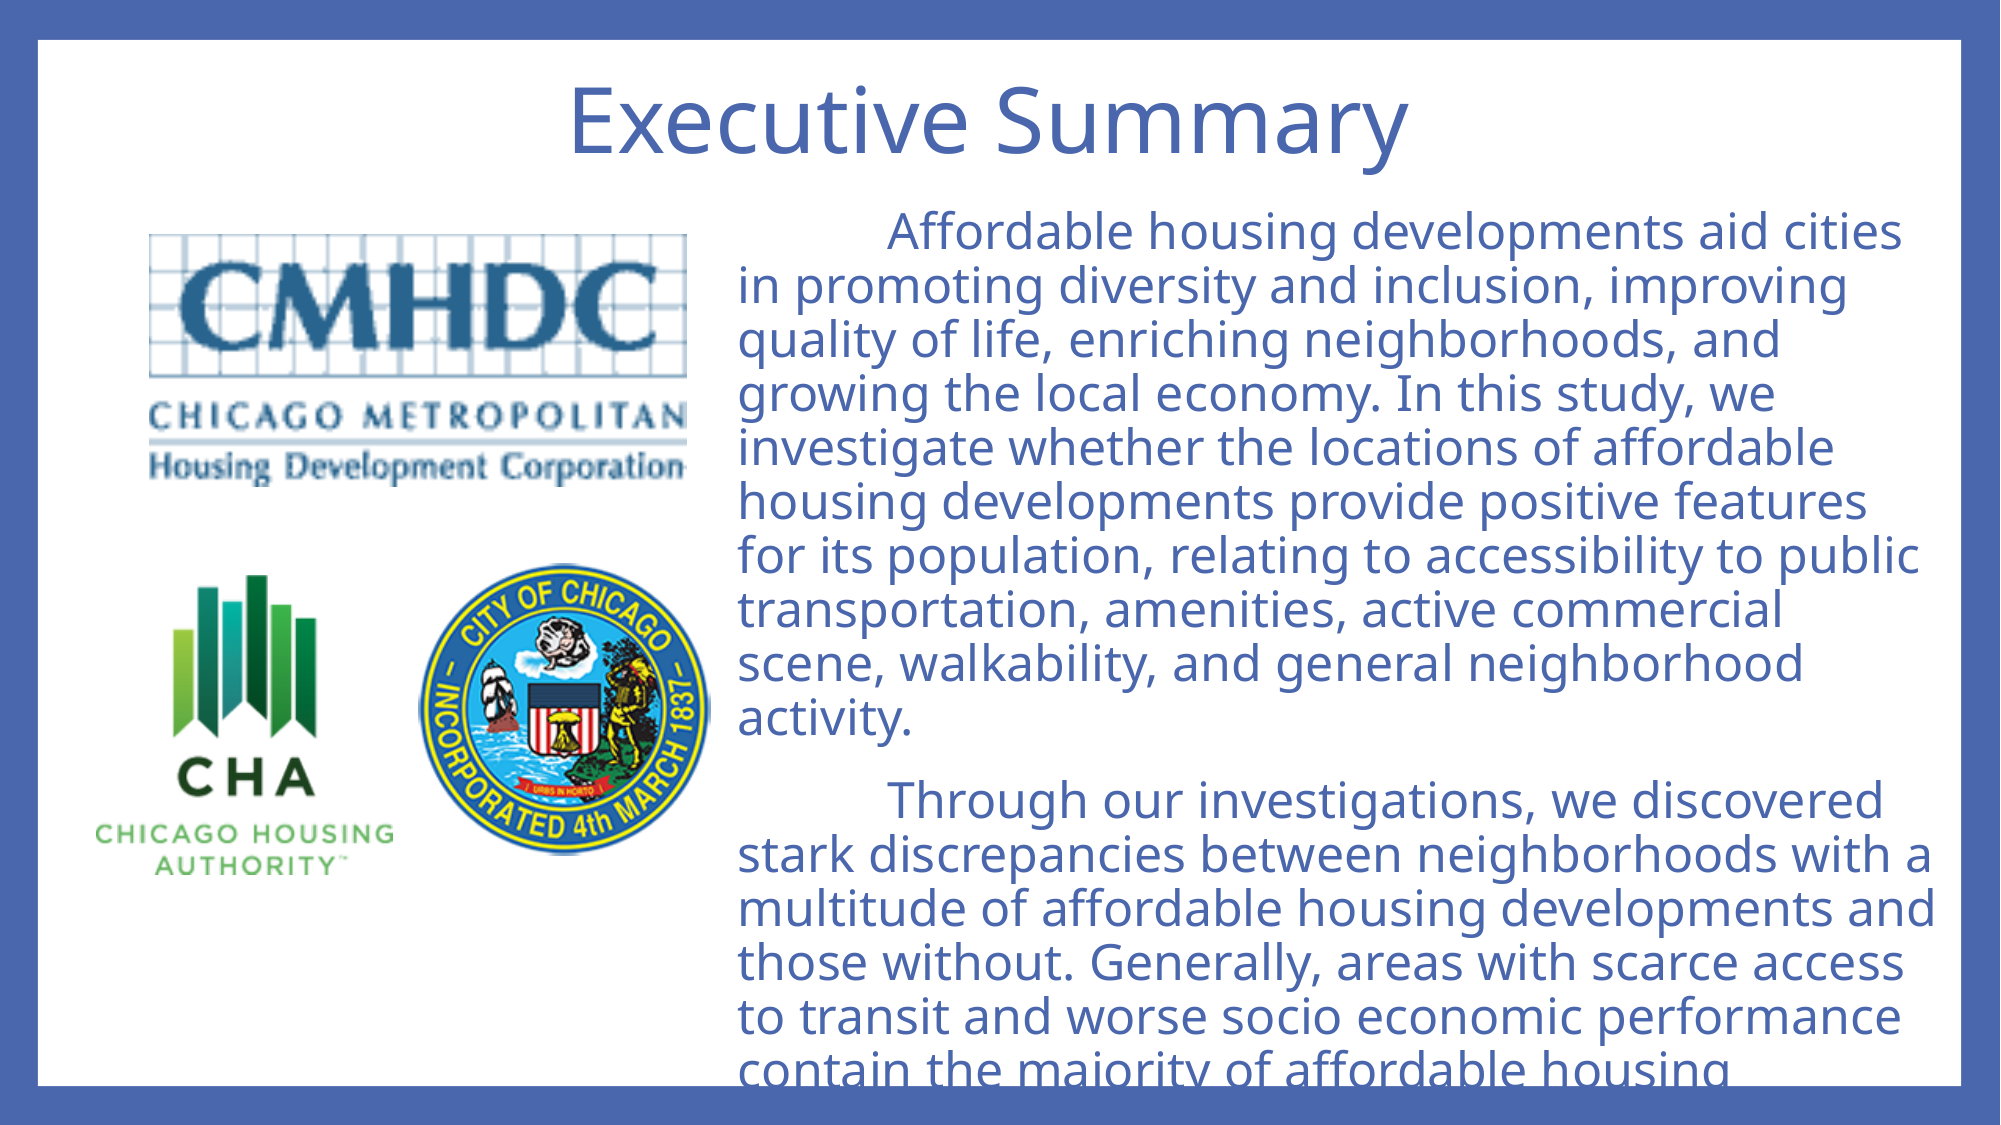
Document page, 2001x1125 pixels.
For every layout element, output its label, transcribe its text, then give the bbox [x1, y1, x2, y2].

title Executive Summary [178, 12, 1798, 235]
picture [95, 575, 394, 875]
list Affordable housing developments aid cities in promoting diversity and inclusion, improving quality of life, enriching neighborhoods, and growing the local economy. In this study, we investigate whether the locations of affordable housing developments provide positive features for its population, relating to accessibility to public transportation, amenities, active commercial scene, walkability, and general neighborhood activity. Through our investigations, we discovered stark discrepancies between neighborhoods with a multitude of affordable housing developments and those without. Generally, areas with scarce access to transit and worse socio economic performance contain the majority of affordable housing developments. [715, 198, 1960, 999]
picture [149, 234, 688, 487]
picture [417, 562, 711, 856]
